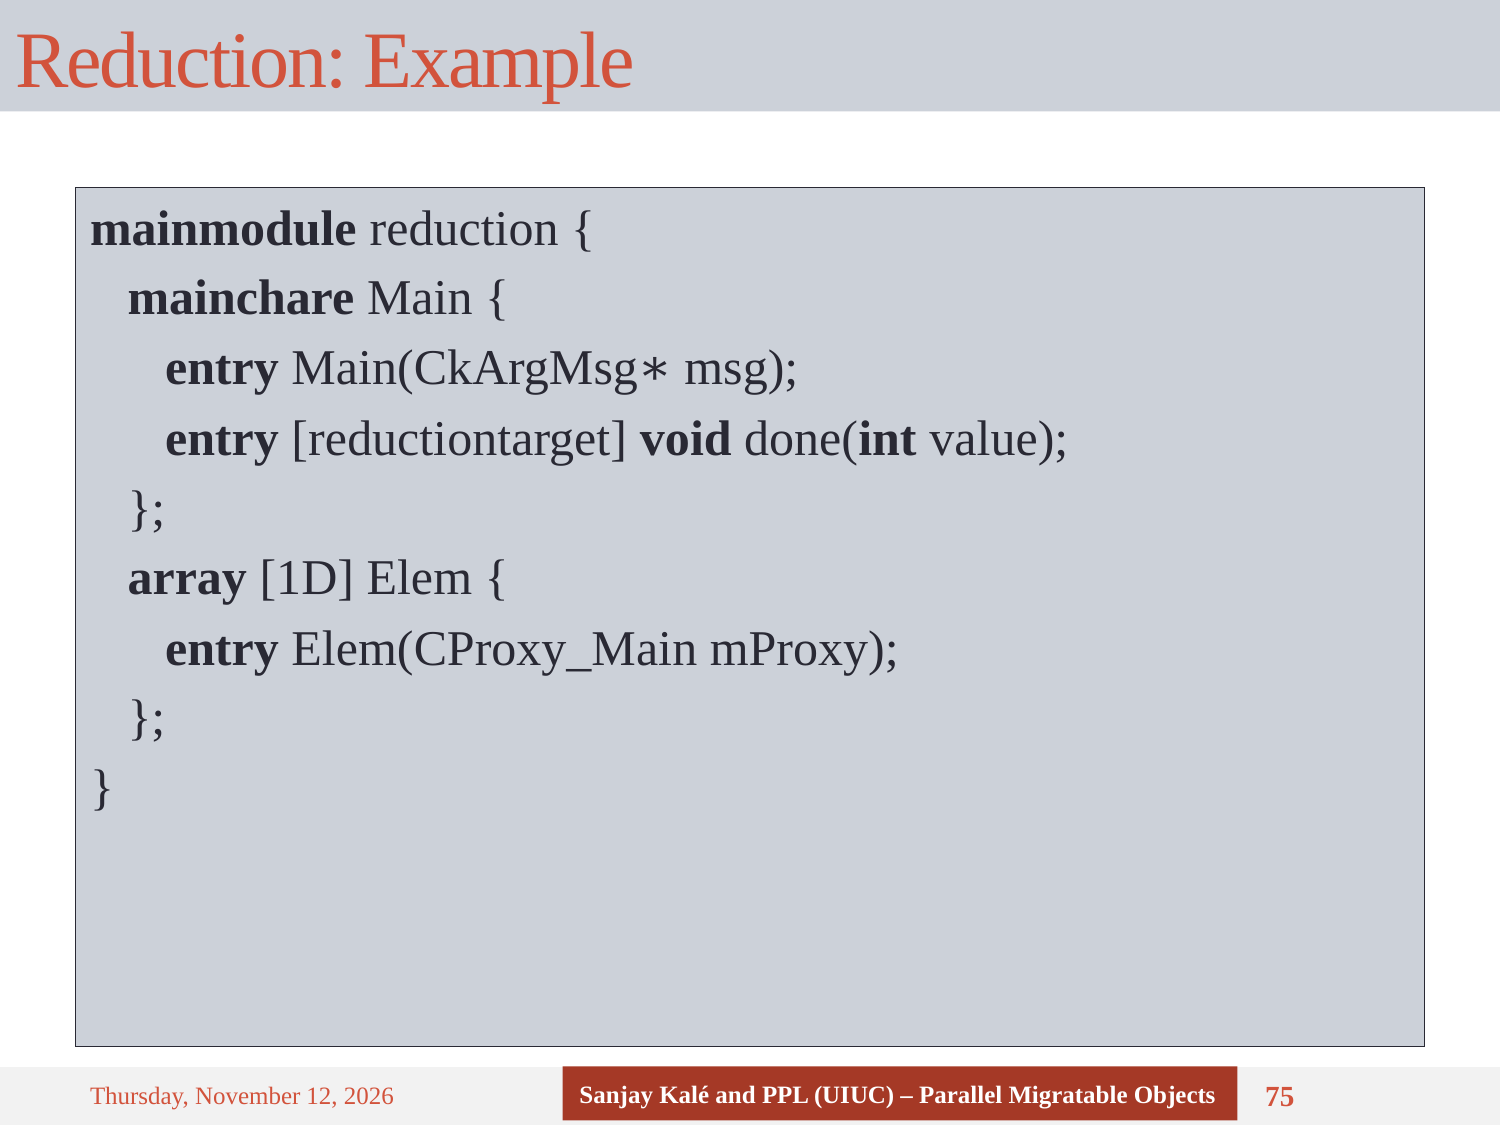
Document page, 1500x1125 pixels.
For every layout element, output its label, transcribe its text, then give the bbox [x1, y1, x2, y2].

list mainmodule reduction { mainchare Main { entry Main(CkArgMsg∗ msg); entry [reductiontarget] void done(int value); }; array [1D] Elem { entry Elem(CProxy_Main mProxy); }; } [75, 187, 1425, 1047]
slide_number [75, 1067, 550, 1122]
footer Sanjay Kalé and PPL (UIUC) – Parallel Migratable Objects [562, 1066, 1238, 1121]
slide_number 75 [1250, 1067, 1425, 1122]
title Reduction: Example [0, 0, 1500, 112]
